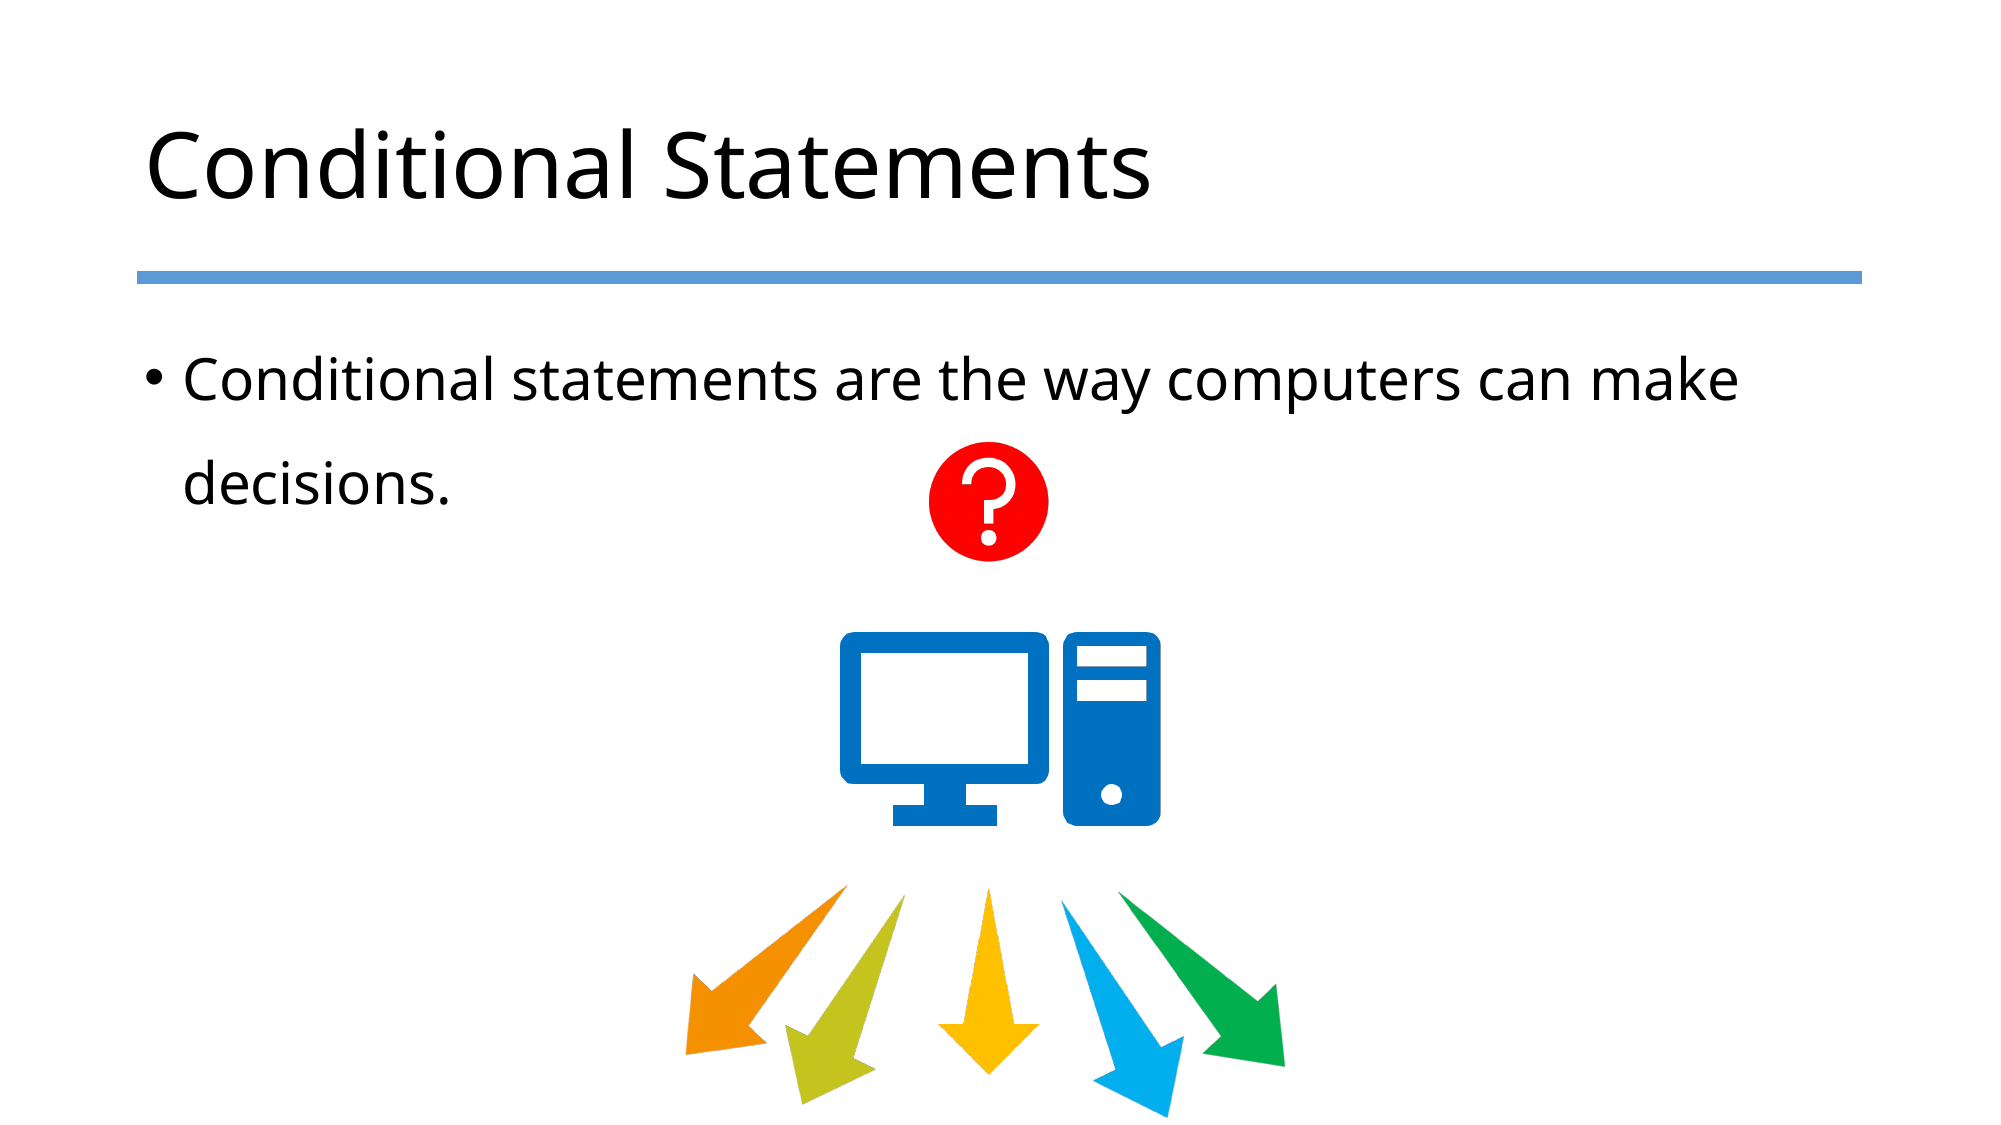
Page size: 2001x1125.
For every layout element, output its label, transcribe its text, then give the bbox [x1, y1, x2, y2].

title Conditional Statements [136, 59, 1863, 278]
picture [833, 426, 1167, 895]
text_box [605, 807, 1001, 1125]
list Conditional statements are the way computers can make decisions. [136, 298, 1863, 1014]
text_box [1001, 812, 1366, 1125]
